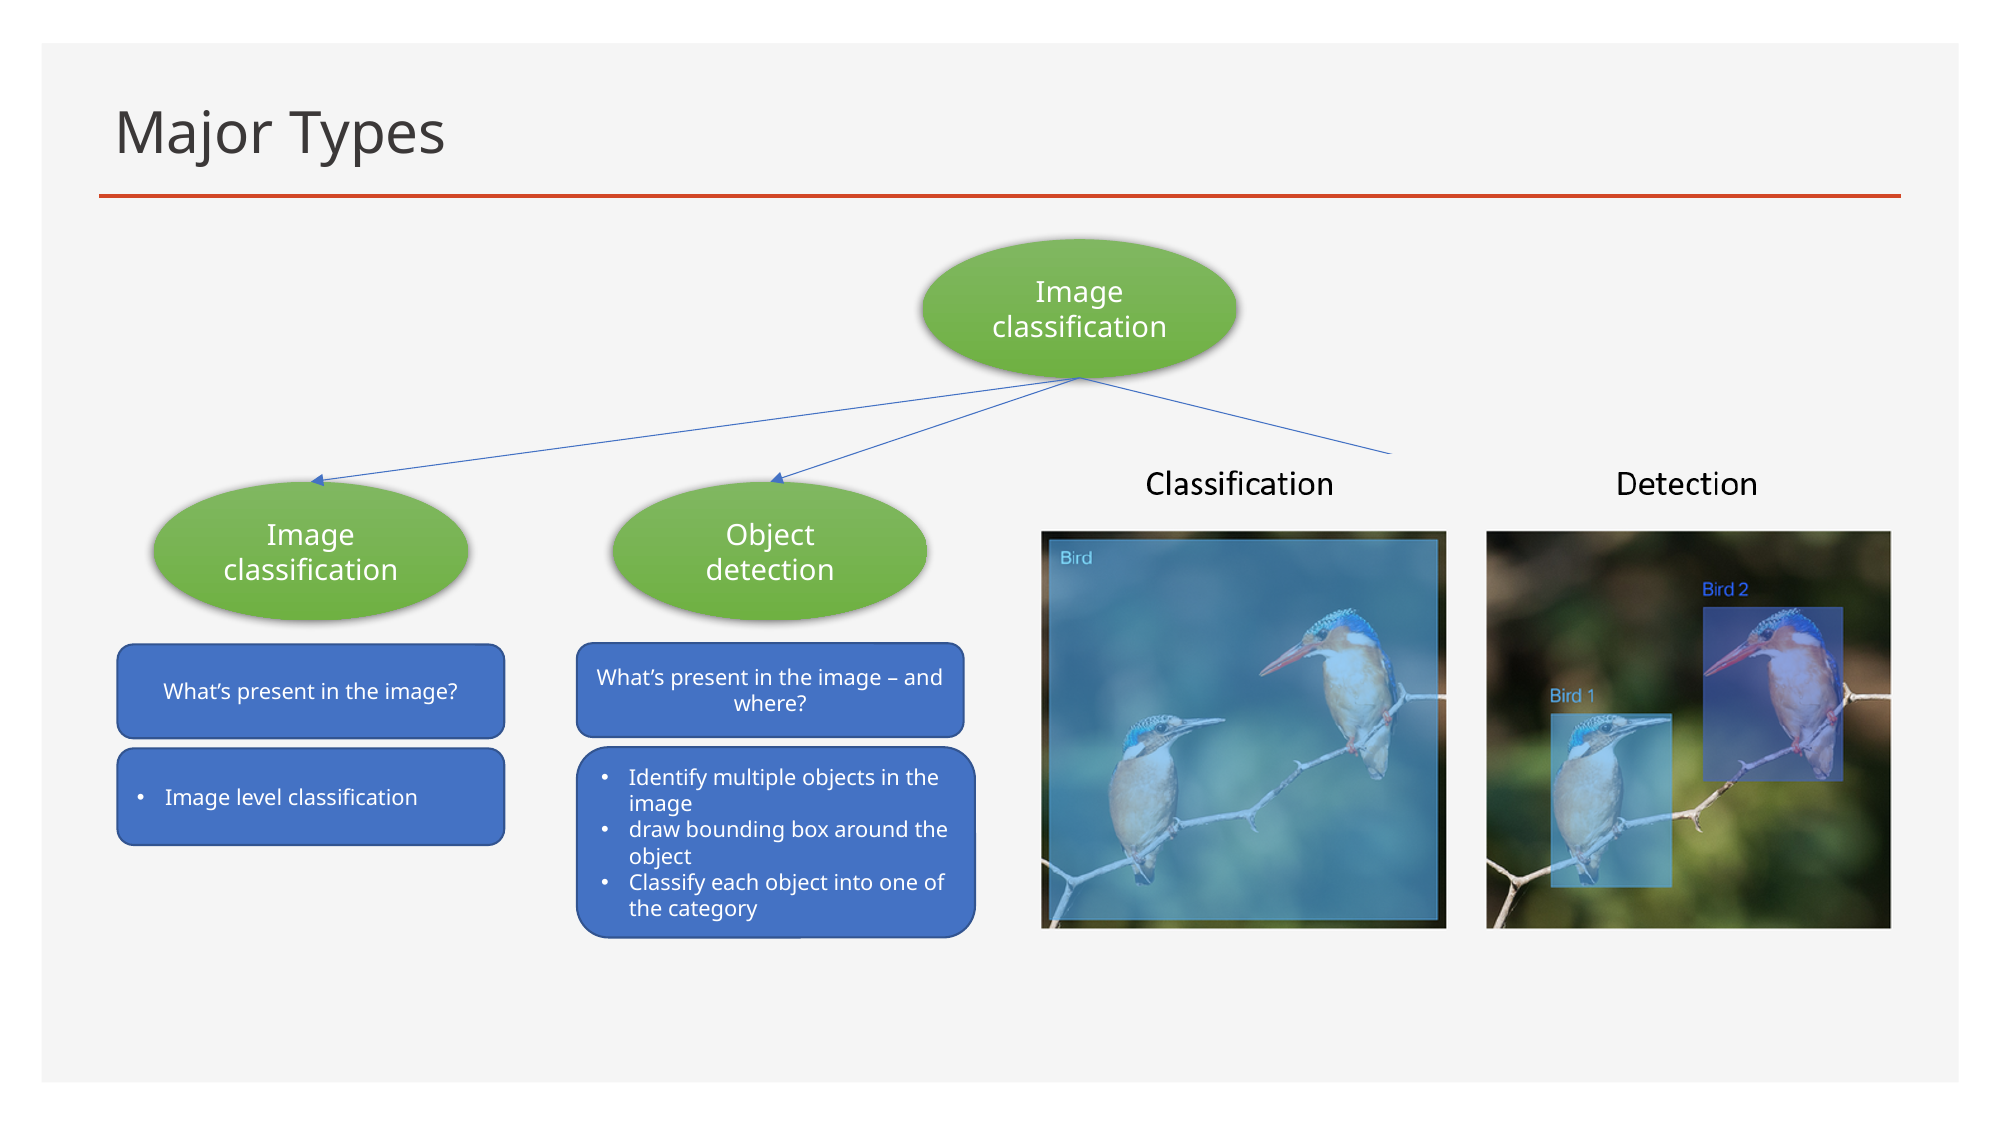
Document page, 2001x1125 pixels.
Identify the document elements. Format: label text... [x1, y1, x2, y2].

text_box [770, 377, 1079, 482]
picture [1012, 454, 1911, 938]
text_box Identify multiple objects in the image draw bounding box around the object Classify each object into one of the category [575, 746, 977, 939]
text_box Image classification [153, 481, 468, 621]
text_box Image level classification [116, 747, 506, 847]
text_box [1079, 377, 1464, 454]
text_box Object detection [613, 482, 928, 621]
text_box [310, 377, 770, 482]
text_box Image classification [922, 239, 1237, 377]
text_box What’s present in the image – and where? [575, 642, 965, 739]
text_box What’s present in the image? [116, 643, 506, 740]
title Major Types [99, 73, 1901, 197]
